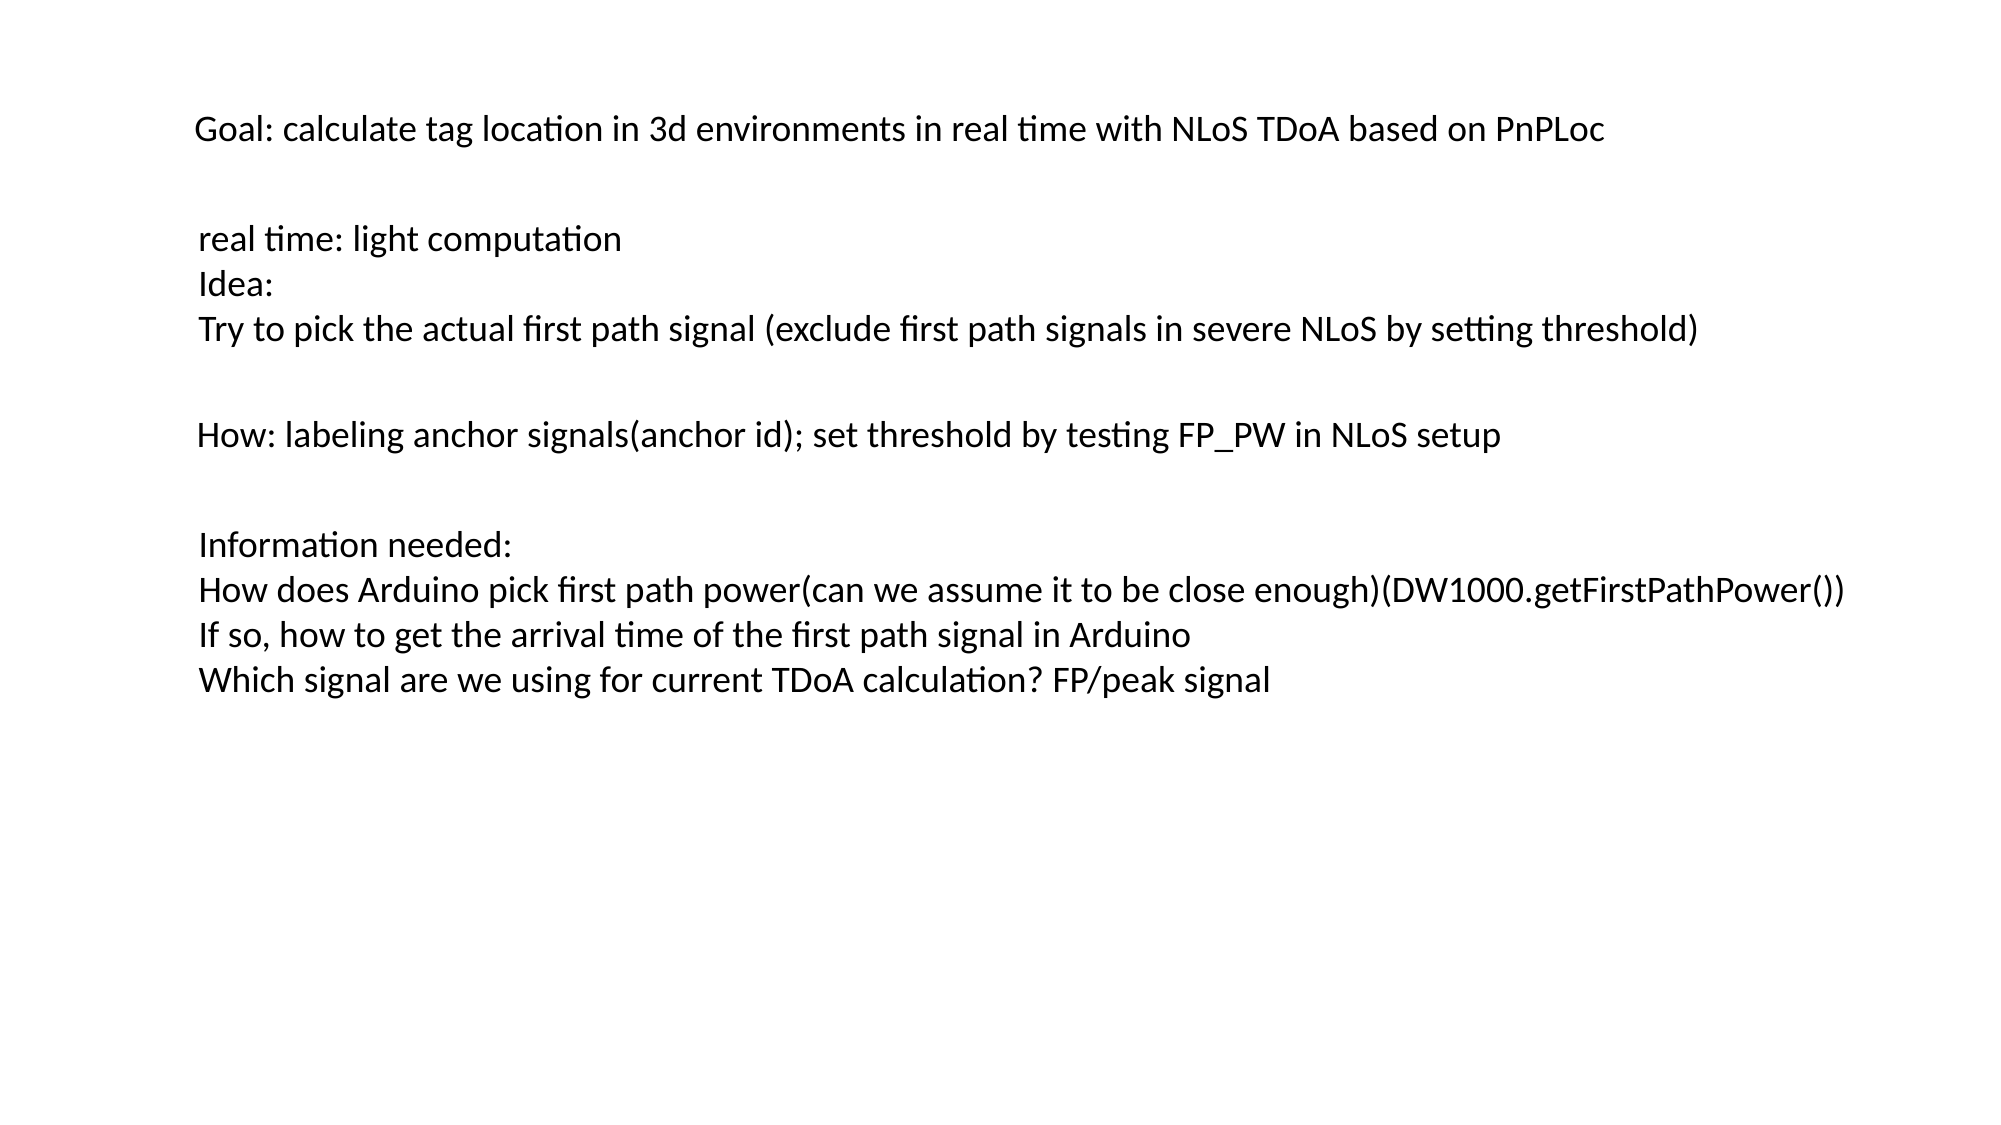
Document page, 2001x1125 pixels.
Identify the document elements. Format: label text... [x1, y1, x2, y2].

text_box How: labeling anchor signals(anchor id); set threshold by testing FP_PW in NLoS setup [182, 403, 1527, 463]
text_box real time: light computation Idea: Try to pick the actual first path signal (exclude first path signals in severe NLoS by setting threshold) [183, 206, 1716, 356]
text_box Goal: calculate tag location in 3d environments in real time with NLoS TDoA based on PnPLoc [179, 96, 1712, 157]
text_box Information needed: How does Arduino pick first path power(can we assume it to be close enough)(DW1000.getFirstPathPower()) If so, how to get the arrival time of the first path signal in Arduino Which signal are we using for current TDoA calculation? FP/peak signal [183, 512, 1863, 753]
